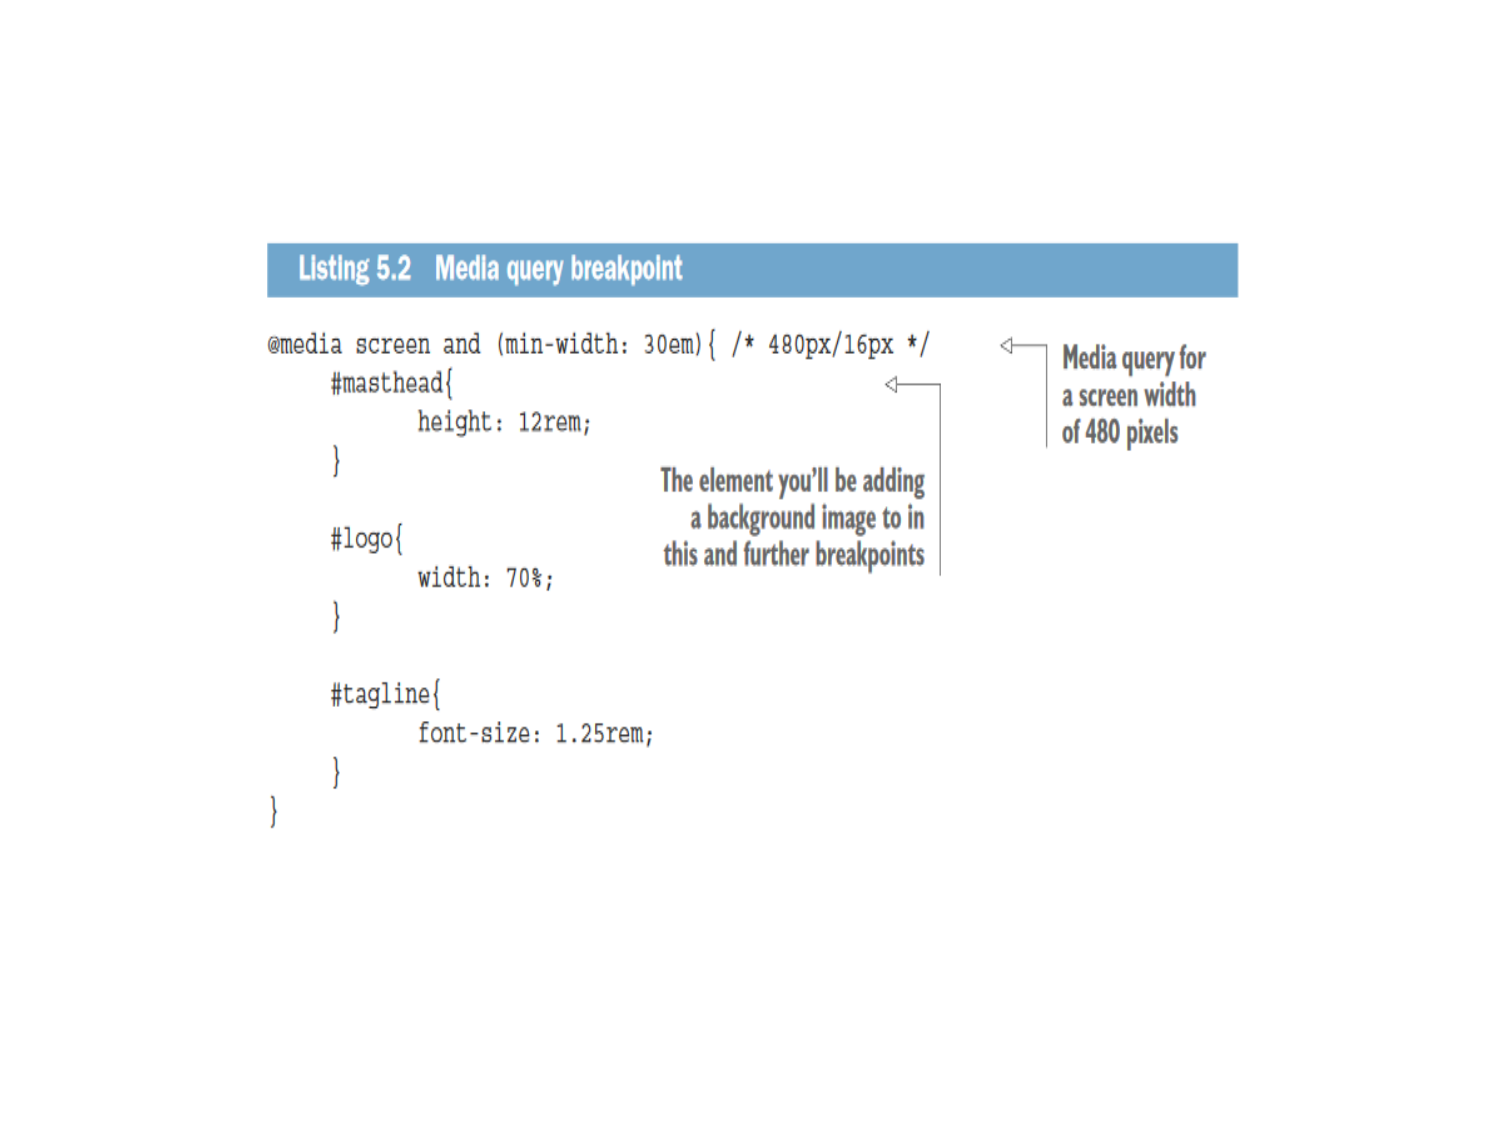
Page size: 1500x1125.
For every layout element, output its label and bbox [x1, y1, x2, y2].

list [251, 212, 1249, 847]
